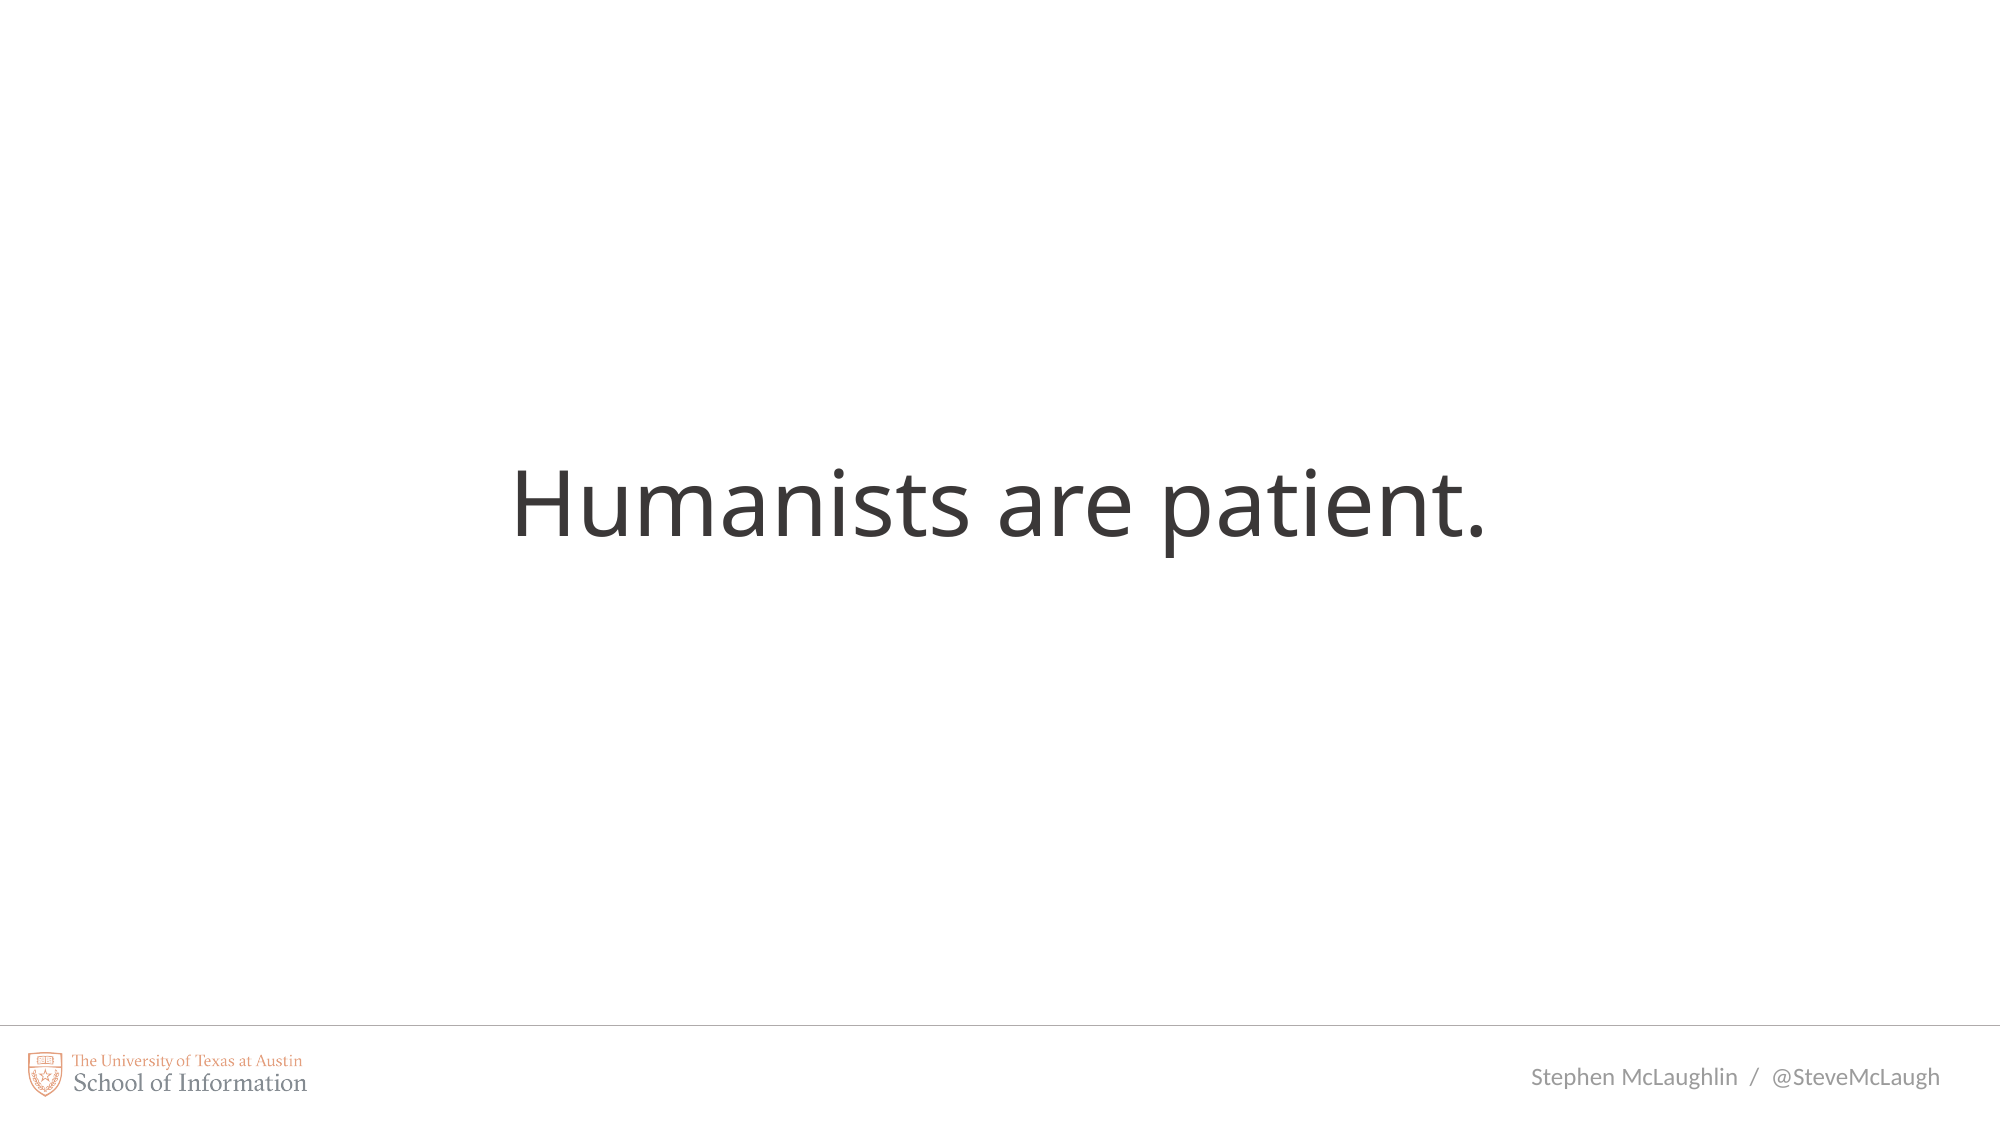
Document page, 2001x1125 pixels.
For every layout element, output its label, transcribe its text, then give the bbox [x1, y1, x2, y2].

picture [28, 1052, 307, 1097]
title Humanists are patient. [137, 59, 1863, 955]
text_box Stephen McLaughlin / @SteveMcLaugh [1516, 1052, 2000, 1098]
